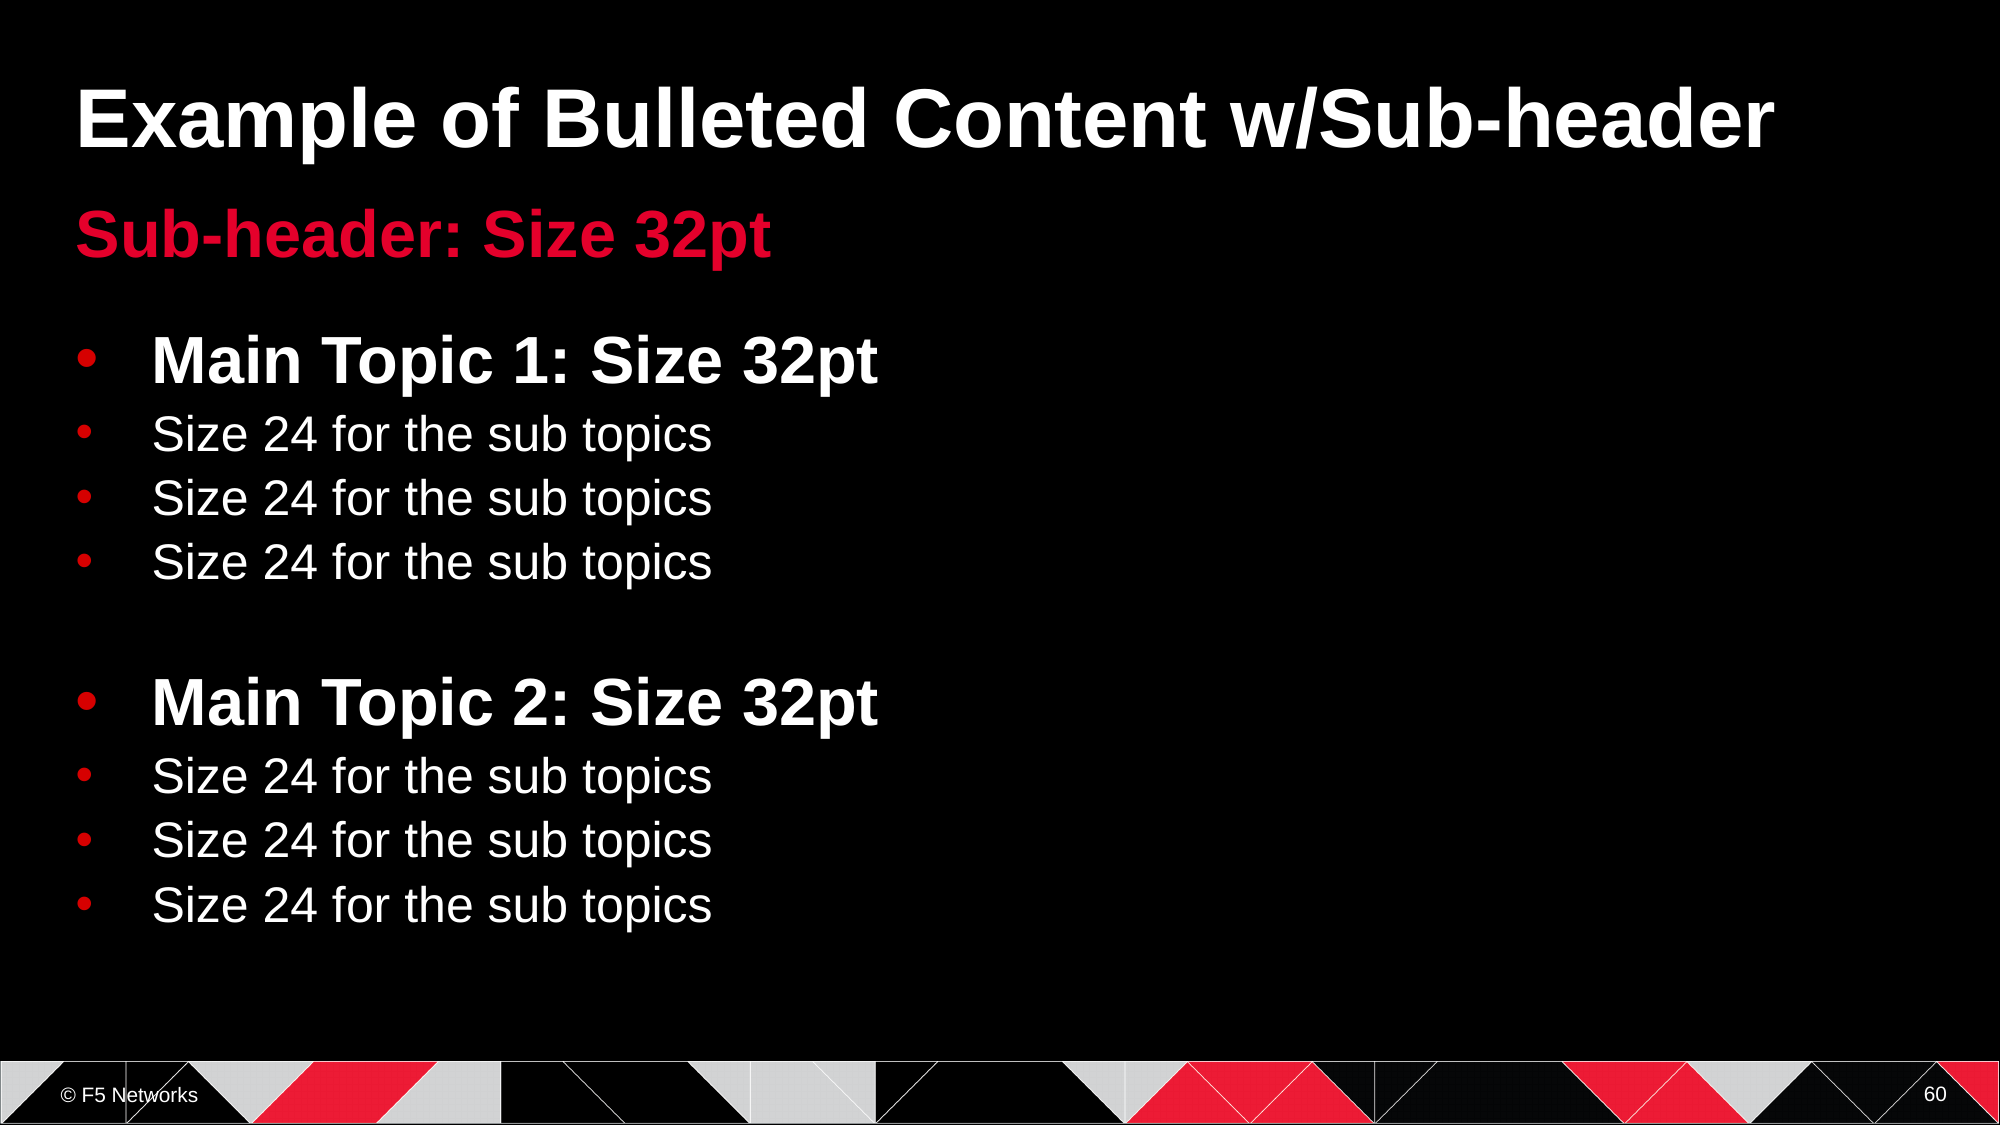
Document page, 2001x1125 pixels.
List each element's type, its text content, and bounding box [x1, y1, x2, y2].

slide_number 60 [1477, 1062, 1973, 1123]
list Main Topic 1: Size 32pt Size 24 for the sub topics Size 24 for the sub topics Size 24 for the sub topics Main Topic 2: Size 32pt Size 24 for the sub topics Size 24 for the sub topics Size 24 for the sub topics [50, 300, 1950, 1014]
list Sub-header: Size 32pt [50, 174, 1950, 300]
footer © F5 Networks [35, 1063, 711, 1124]
title Example of Bulleted Content w/Sub-header [50, 50, 1950, 174]
picture [0, 1050, 2000, 1125]
